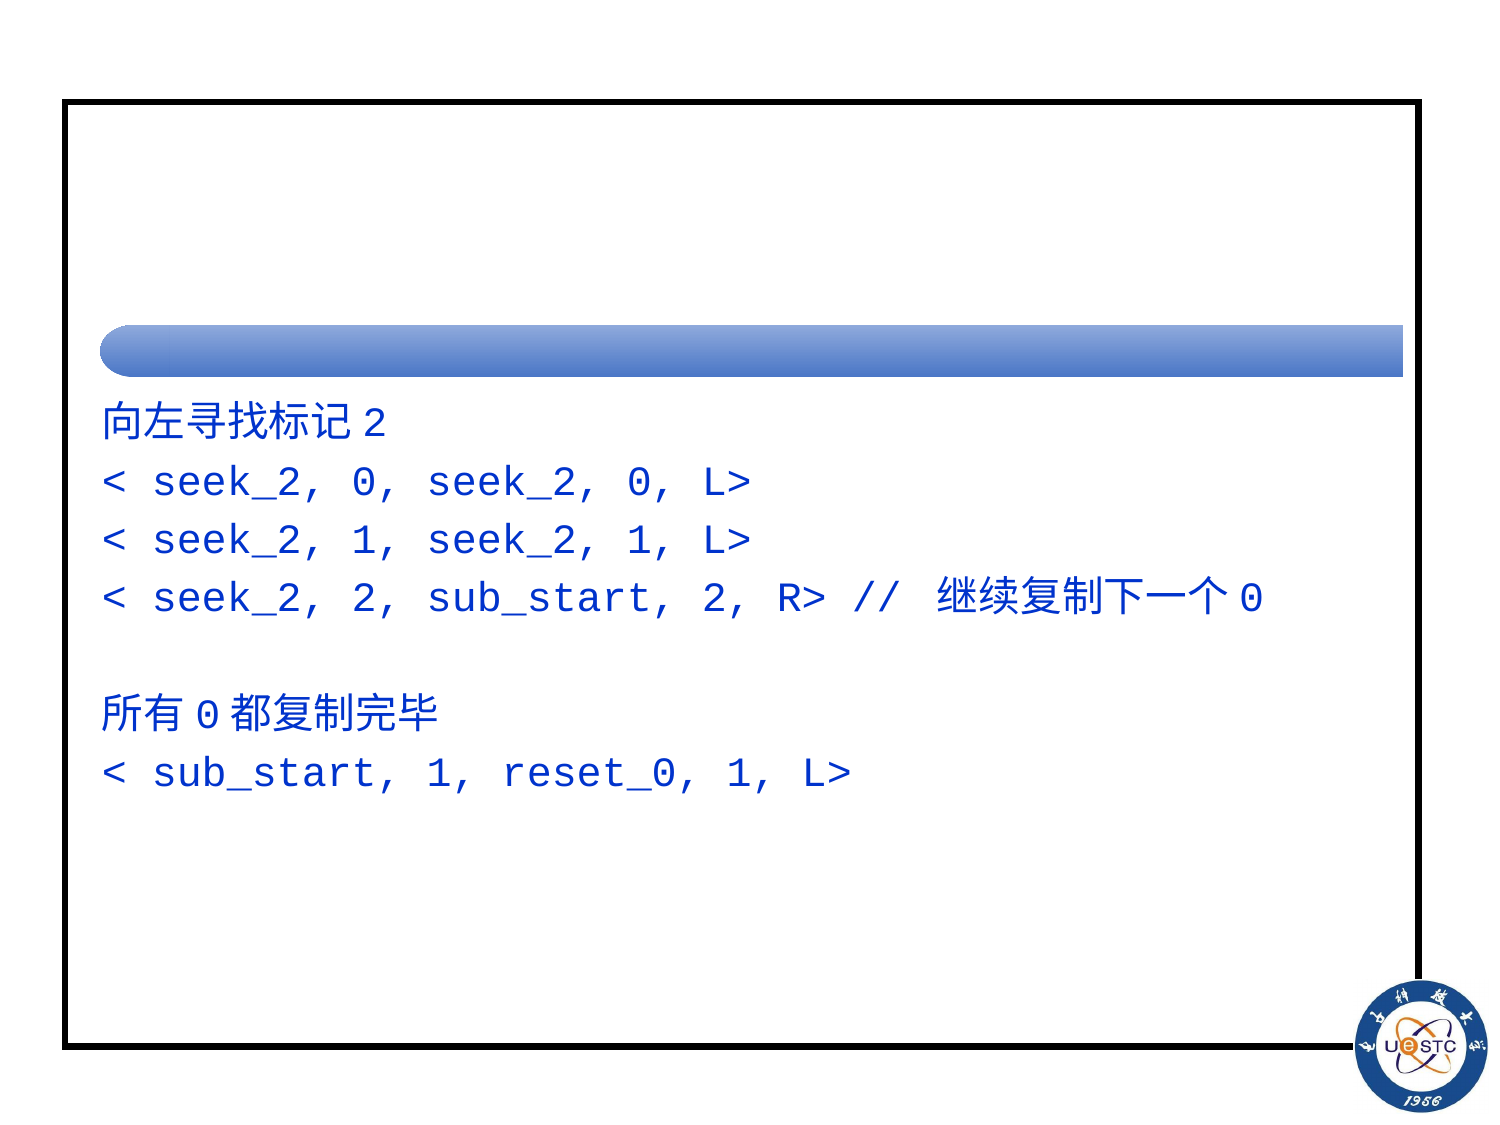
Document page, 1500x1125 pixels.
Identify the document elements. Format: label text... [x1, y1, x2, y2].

list 向左寻找标记2 < seek_2, 0, seek_2, 0, L> < seek_2, 1, seek_2, 1, L> < seek_2, 2, sub_start, 2, R> // 继续复制下一个0 所有0都复制完毕 < sub_start, 1, reset_0, 1, L> [87, 387, 1400, 1035]
picture [1353, 979, 1489, 1114]
